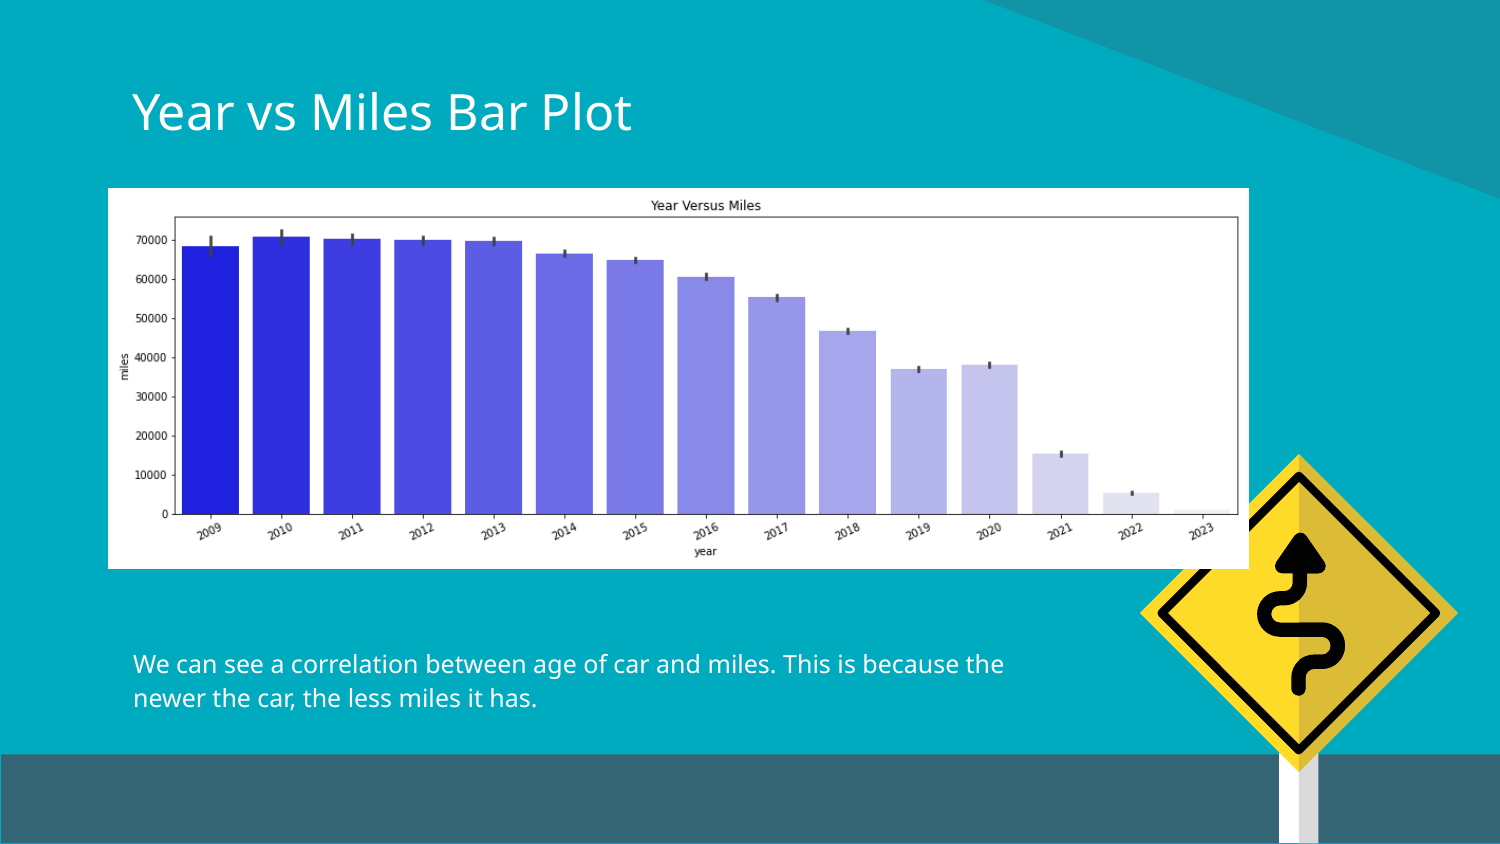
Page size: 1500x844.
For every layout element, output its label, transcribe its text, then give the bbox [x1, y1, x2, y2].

subtitle We can see a correlation between age of car and miles. This is because the newer the car, the less miles it has. [118, 628, 1075, 724]
picture [107, 188, 1249, 570]
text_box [1139, 453, 1459, 844]
title Year vs Miles Bar Plot [116, 63, 1383, 158]
